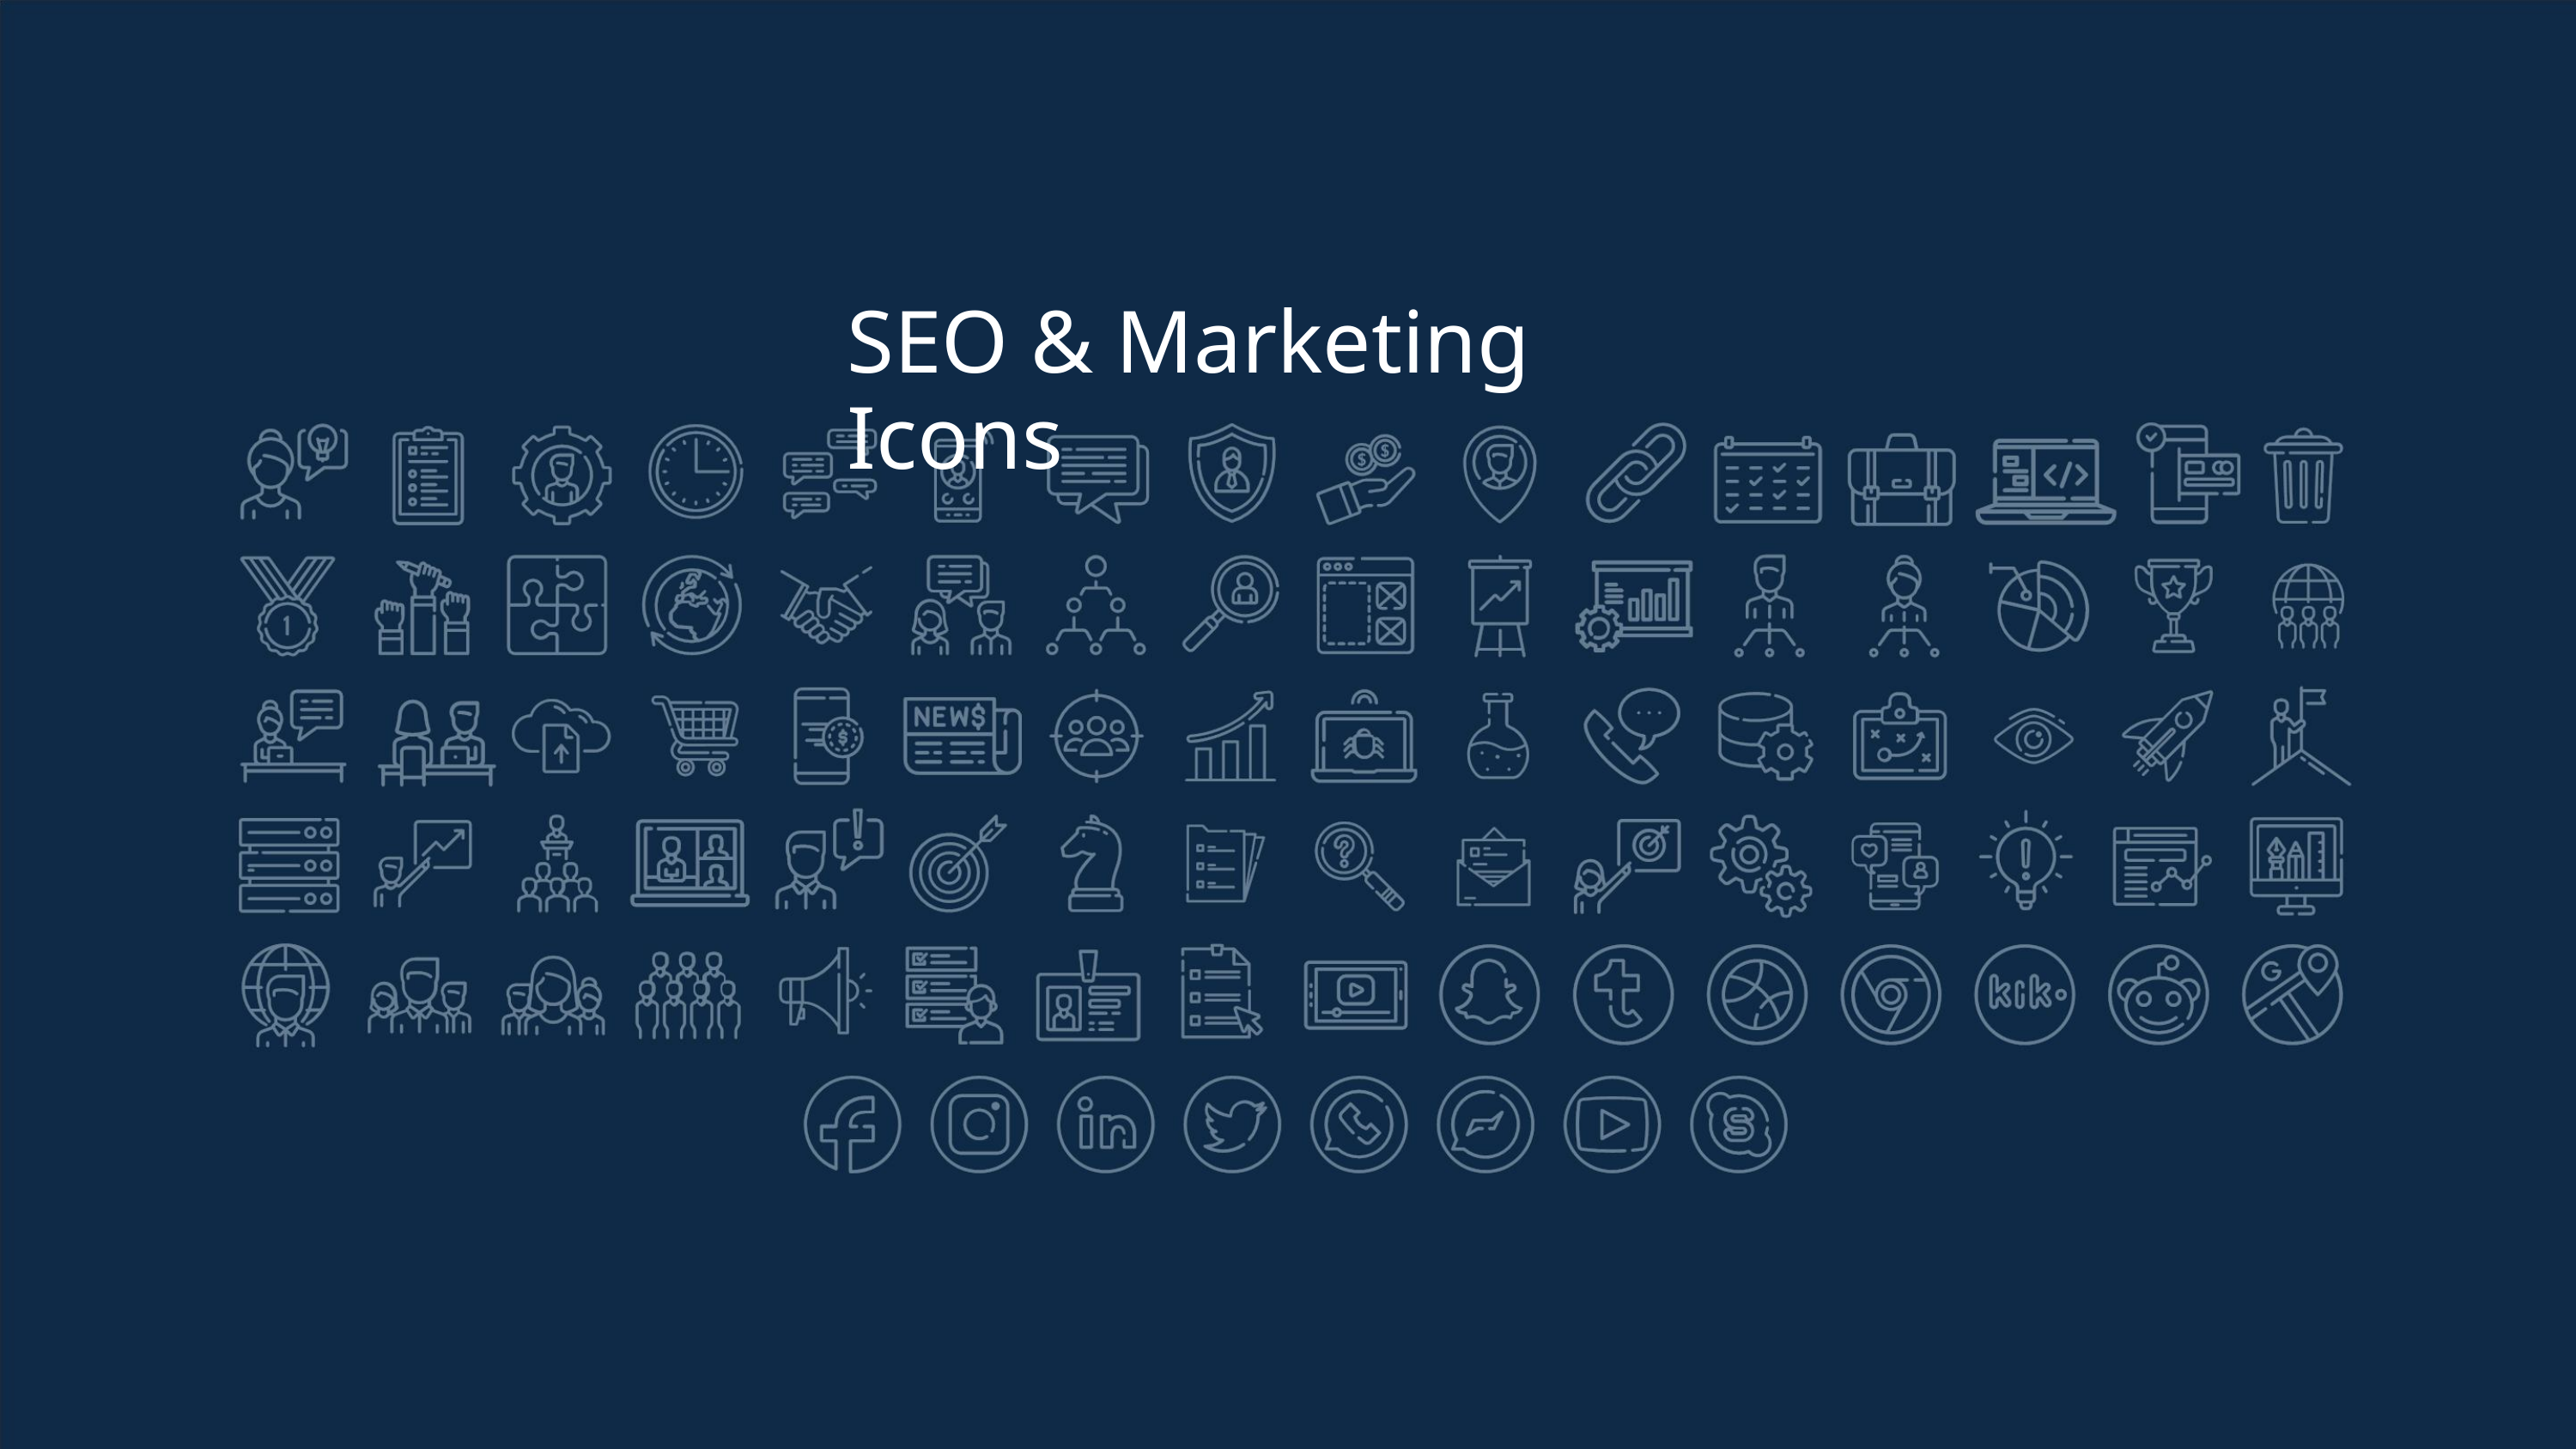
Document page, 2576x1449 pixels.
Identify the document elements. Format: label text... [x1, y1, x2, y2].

text_box SEO & Marketing Icons [847, 294, 1760, 487]
text_box [0, 0, 2576, 1449]
